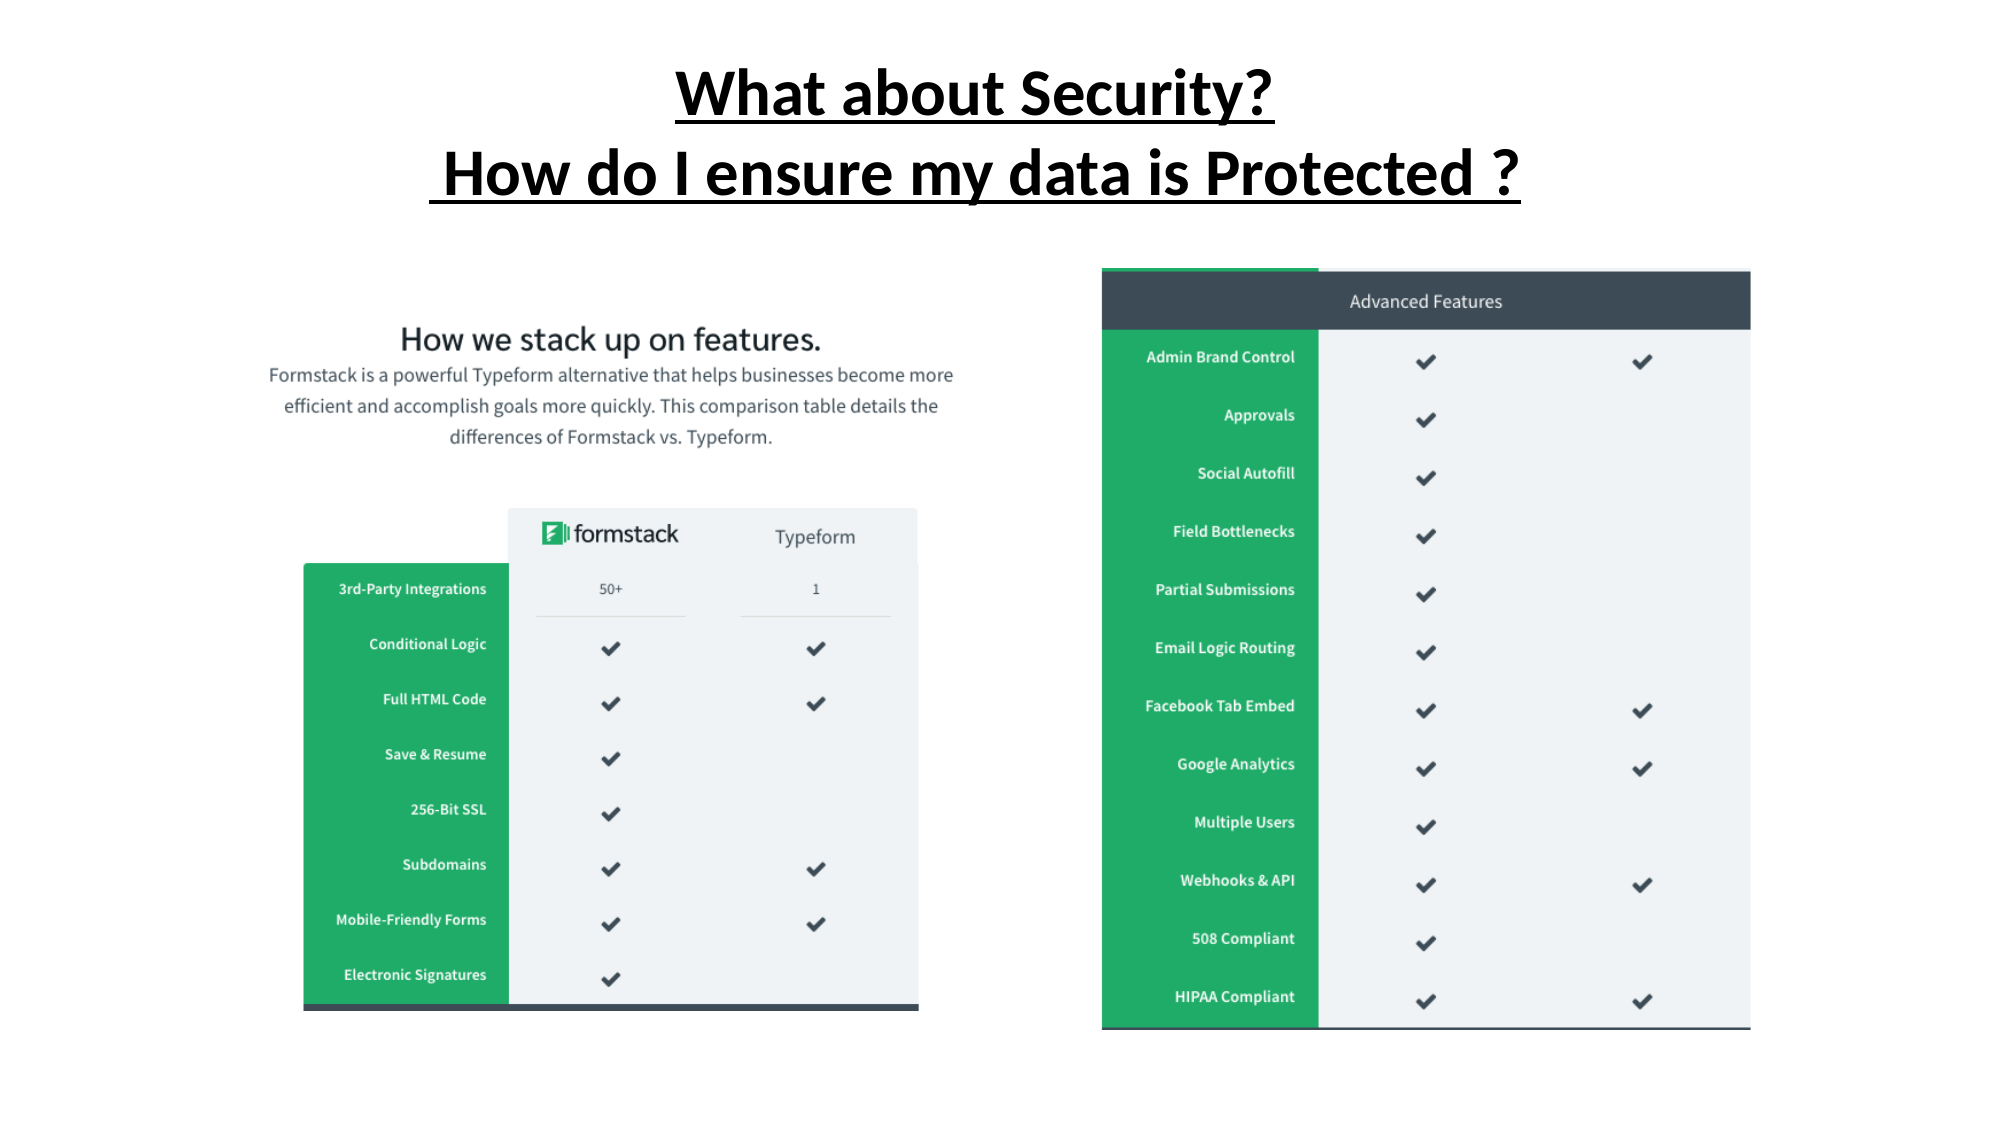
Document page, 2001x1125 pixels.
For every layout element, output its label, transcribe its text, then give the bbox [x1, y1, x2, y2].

text_box What about Security? How do I ensure my data is Protected ? [109, 41, 1841, 216]
picture [198, 268, 2000, 1030]
